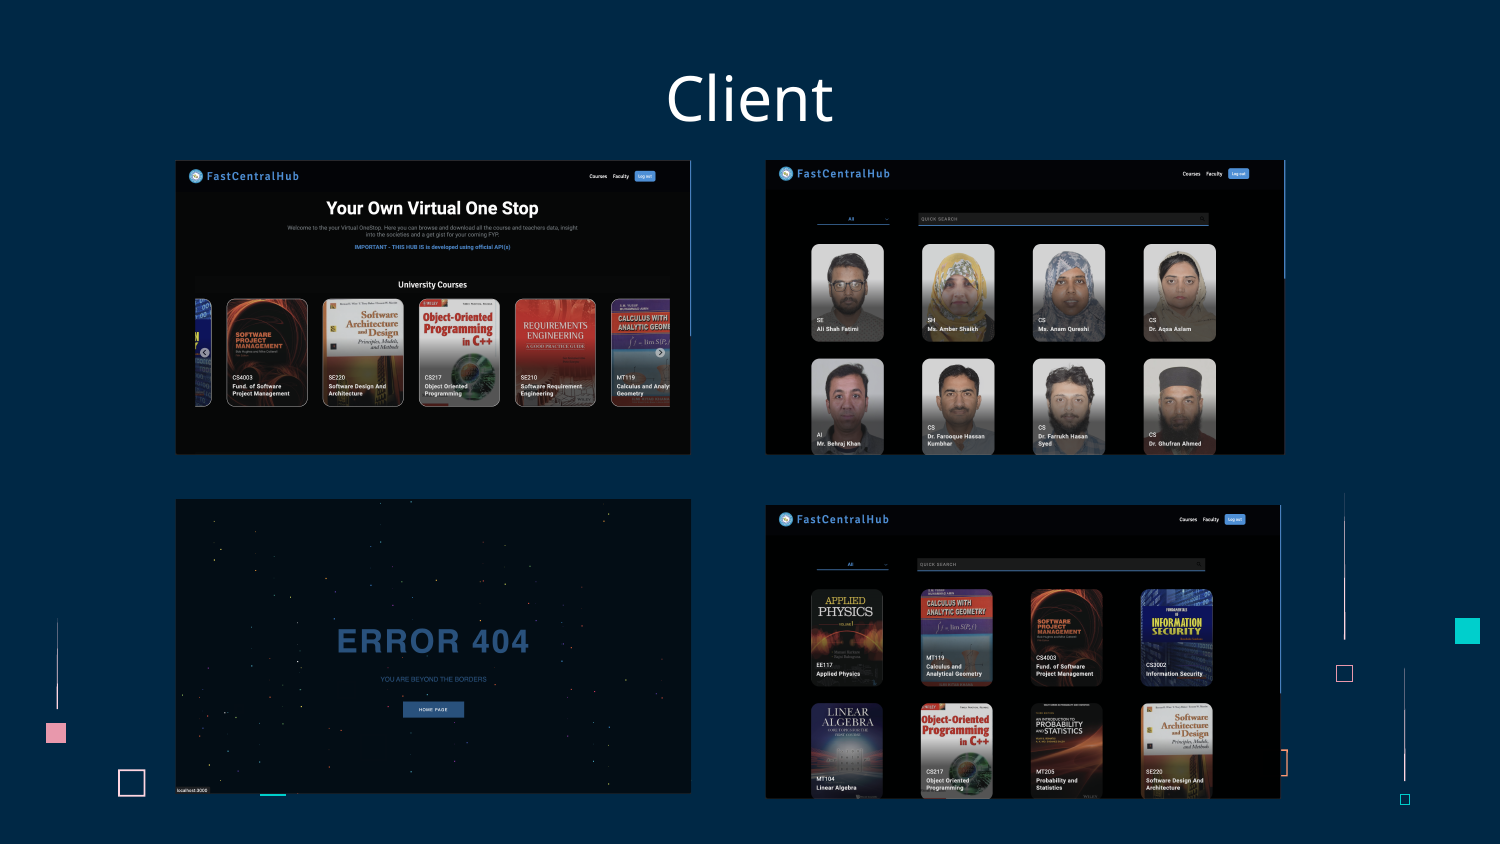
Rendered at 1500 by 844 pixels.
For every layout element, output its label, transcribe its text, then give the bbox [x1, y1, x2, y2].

title Client [0, 54, 1500, 149]
picture [175, 498, 692, 794]
picture [175, 160, 692, 456]
picture [765, 160, 1286, 456]
picture [765, 505, 1282, 799]
